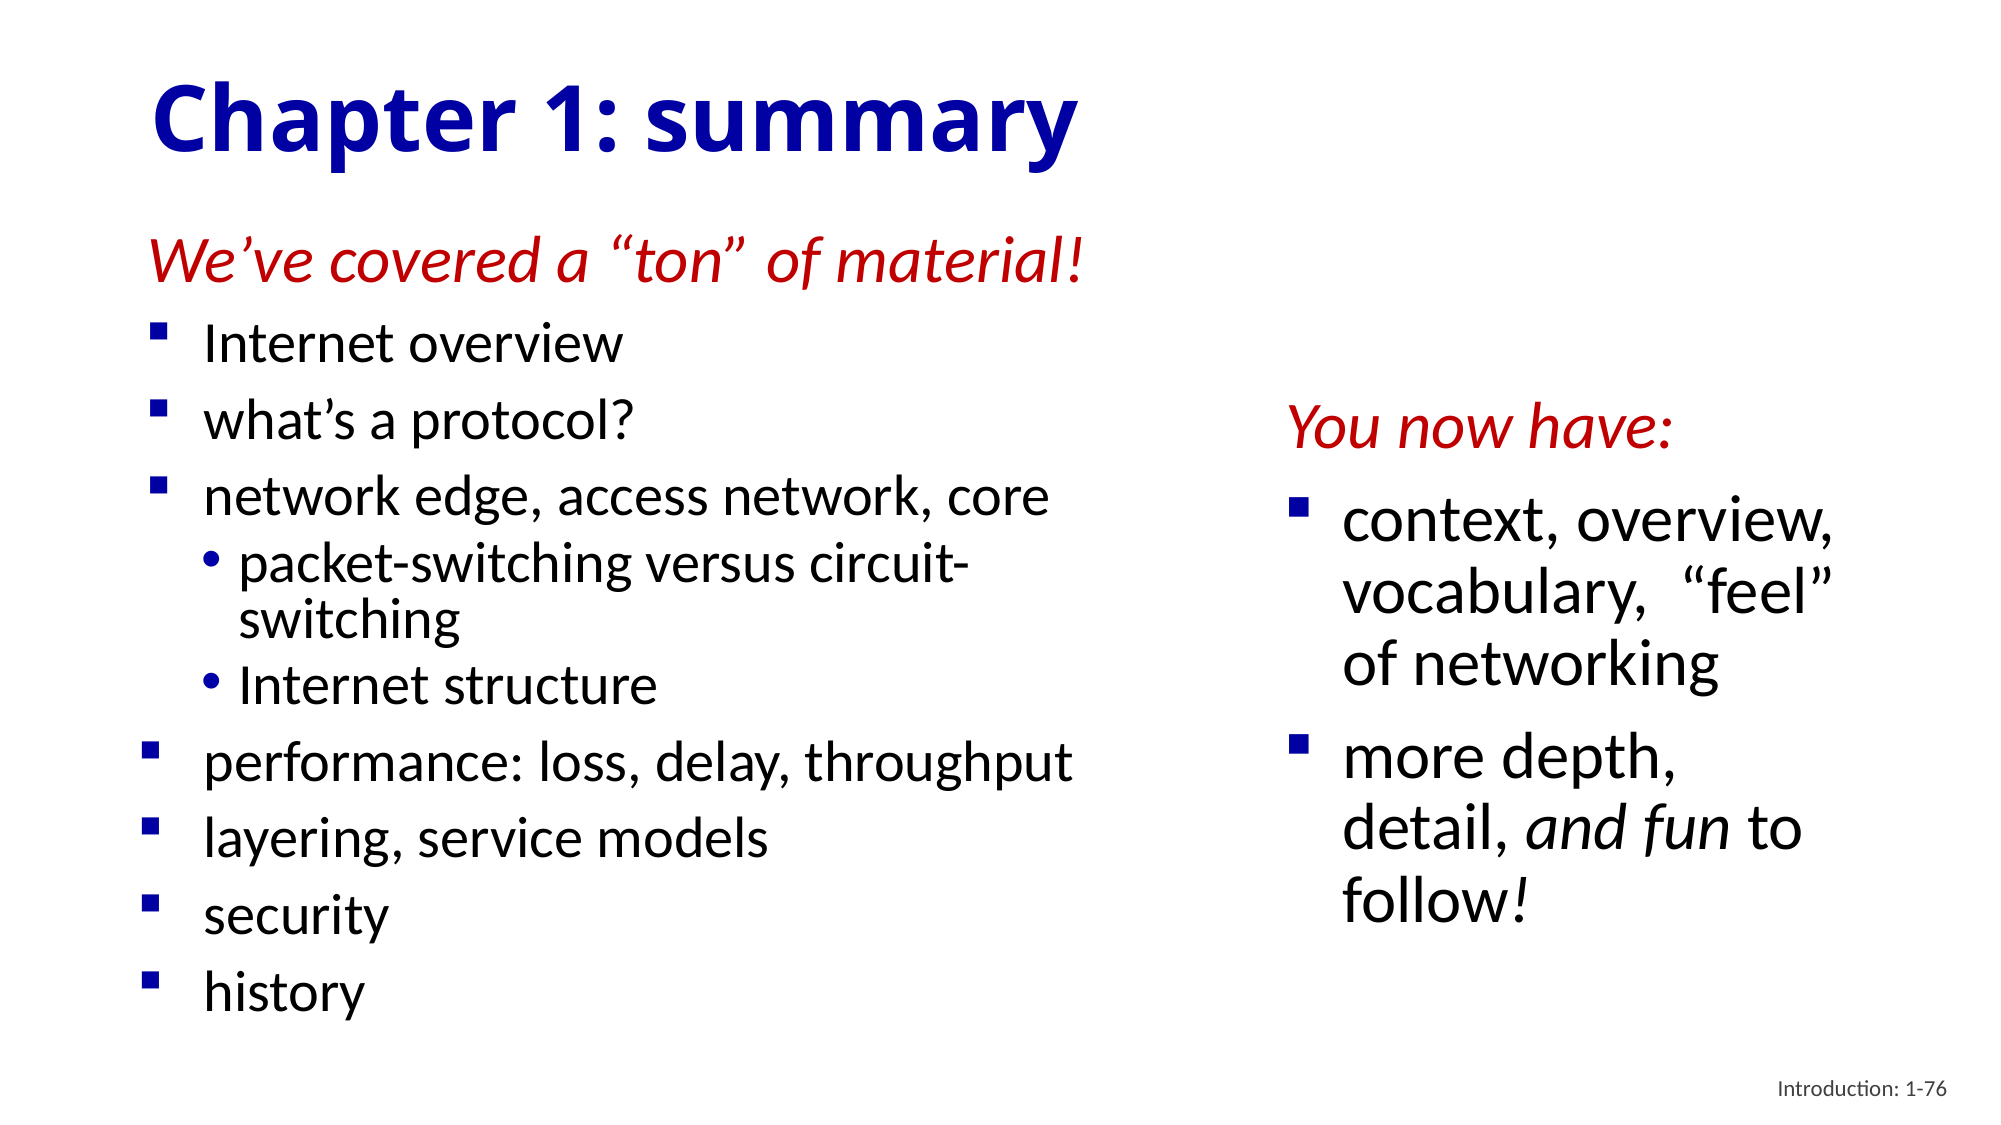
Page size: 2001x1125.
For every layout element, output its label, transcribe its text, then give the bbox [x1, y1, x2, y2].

slide_number Introduction: 1-76 [1512, 1056, 1963, 1117]
text_box You now have: context, overview, vocabulary, “feel” of networking more depth, detail, and fun to follow! [1249, 383, 1861, 978]
title Chapter 1: summary [135, 47, 1861, 195]
text_box We’ve covered a “ton” of material! Internet overview what’s a protocol? network edge, access network, core packet-switching versus circuit-switching Internet structure performance: loss, delay, throughput layering, service models security history [111, 217, 1127, 1074]
